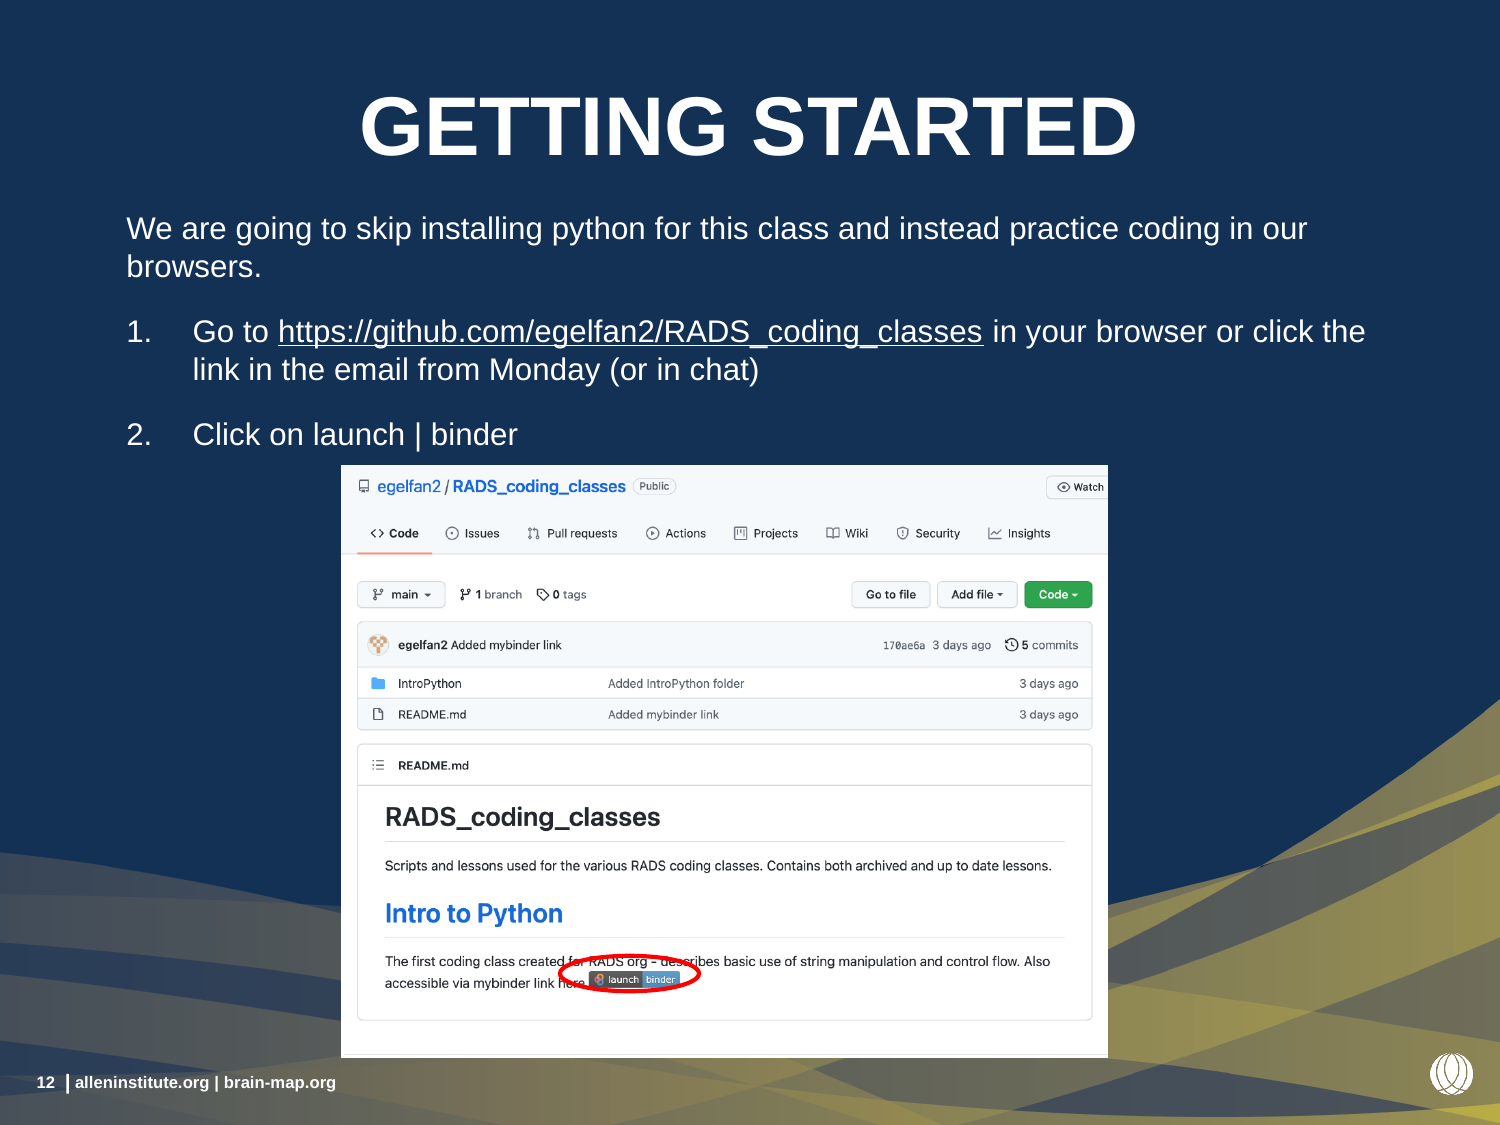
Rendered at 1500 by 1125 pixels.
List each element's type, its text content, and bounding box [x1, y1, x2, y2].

footer alleninstitute.org | brain-map.org [75, 1061, 1374, 1093]
slide_number 12 [6, 1061, 56, 1093]
title Getting started [111, 37, 1387, 179]
list We are going to skip installing python for this class and instead practice coding in our browsers. Go to https://github.com/egelfan2/RADS_coding_classes in your browser or click the link in the email from Monday (or in chat) Click on launch | binder [111, 200, 1387, 462]
picture [0, 0, 1500, 1125]
